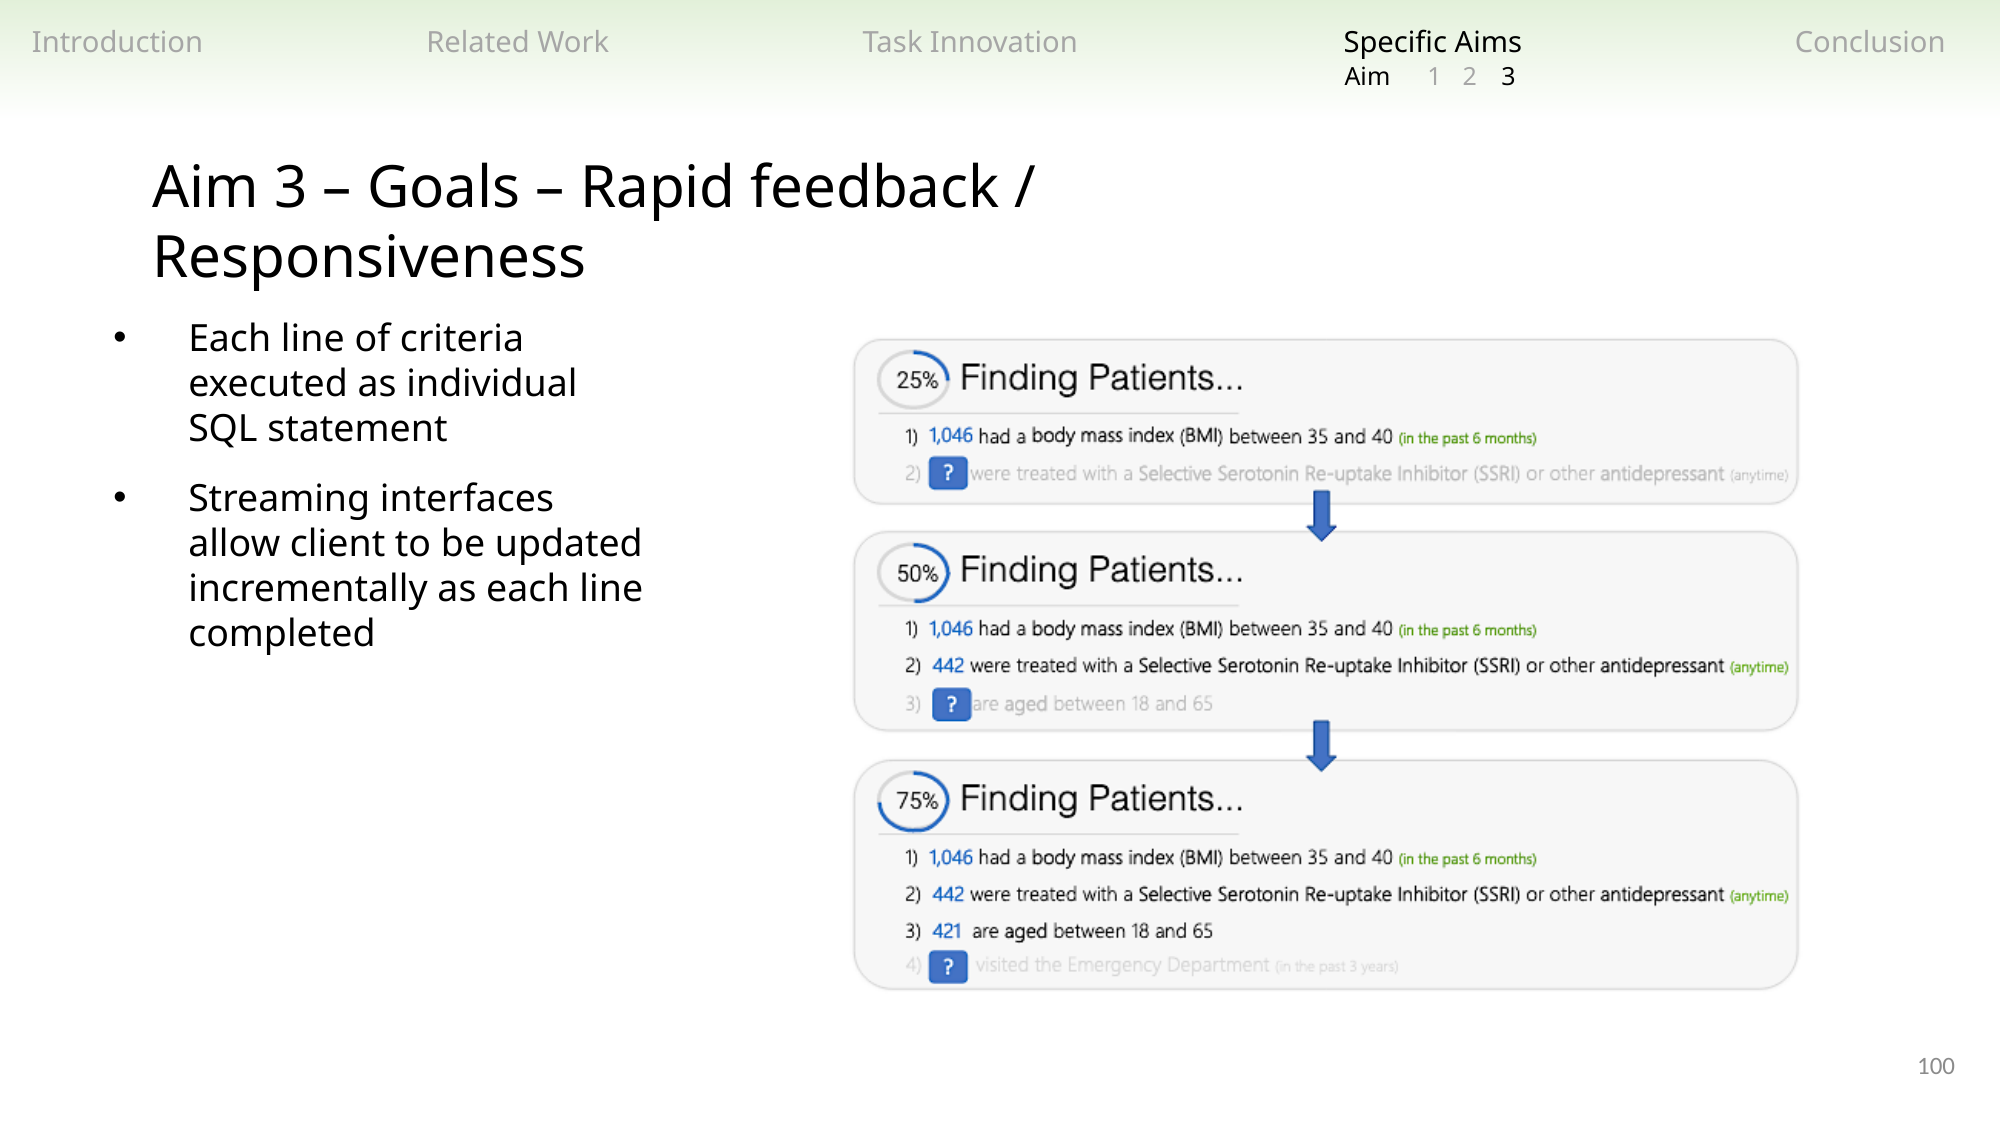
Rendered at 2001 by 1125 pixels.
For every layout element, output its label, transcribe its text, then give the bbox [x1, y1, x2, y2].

text_box Aim 3 – Goals – Rapid feedback / Responsiveness [137, 141, 1457, 297]
text_box Each line of criteria executed as individual SQL statement Streaming interfaces allow client to be updated incrementally as each line completed [98, 306, 671, 662]
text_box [24, 15, 1958, 99]
slide_number 100 [1520, 1035, 1971, 1096]
picture [848, 330, 1810, 1001]
